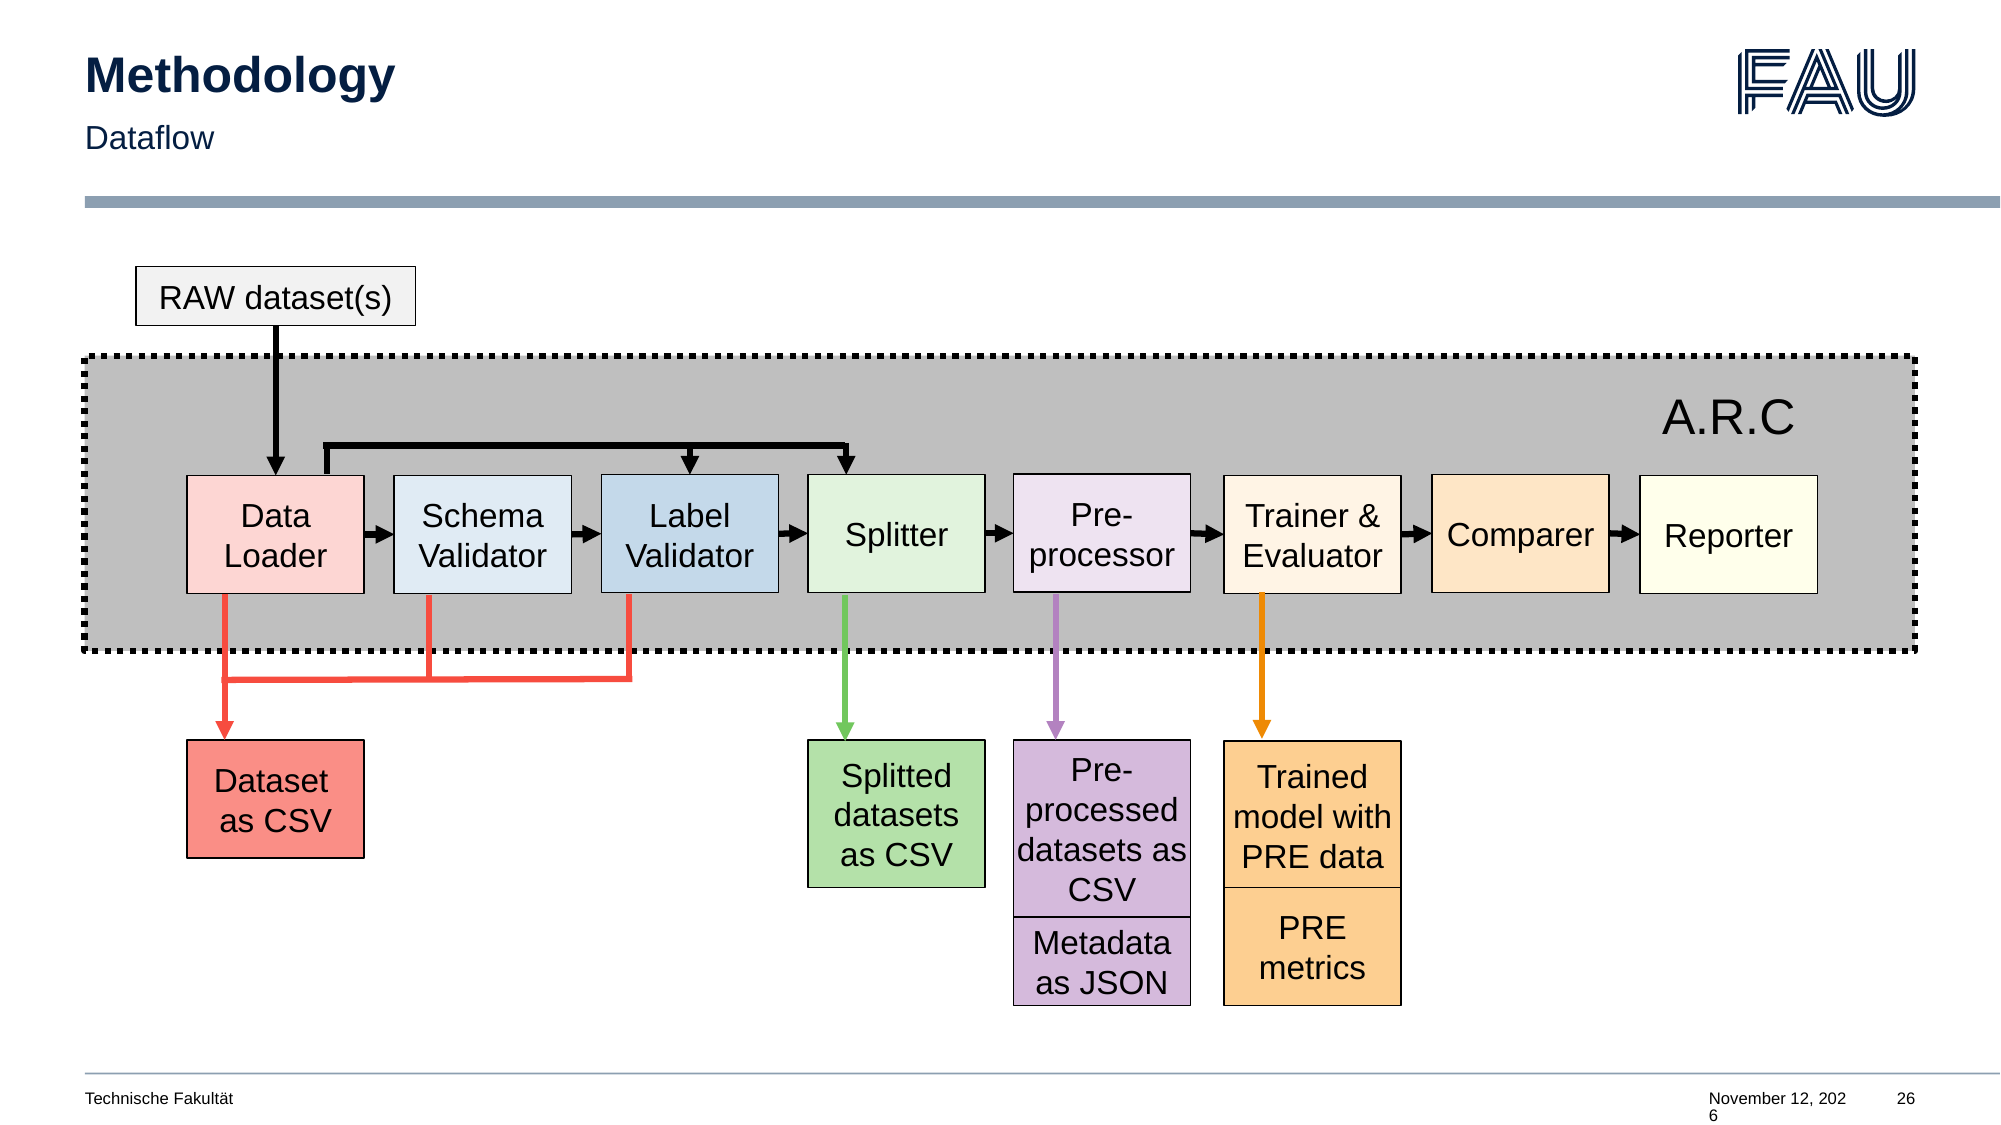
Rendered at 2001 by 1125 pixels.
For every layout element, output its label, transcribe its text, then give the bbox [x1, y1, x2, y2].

slide_number 26 [1883, 1088, 1916, 1109]
text_box Dataset as CSV [187, 739, 365, 858]
text_box [84, 355, 275, 651]
text_box RAW dataset(s) [136, 266, 416, 326]
text_box Label Validator [601, 474, 779, 593]
text_box Splitter [807, 474, 986, 593]
text_box Data Loader [187, 475, 365, 594]
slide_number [1708, 1088, 1849, 1109]
text_box Splitted datasets as CSV [807, 739, 986, 888]
text_box Pre-processed datasets as CSV [1013, 739, 1191, 916]
text_box A.R.C [1640, 355, 1818, 474]
text_box Schema Validator [394, 475, 572, 594]
text_box Reporter [1640, 475, 1818, 594]
text_box Trained model with PRE data [1224, 741, 1402, 887]
text_box [277, 355, 1915, 651]
title Methodology [85, 49, 1208, 104]
text_box PRE metrics [1224, 887, 1402, 1006]
text_box Metadata as JSON [1013, 916, 1191, 1006]
footer Technische Fakultät [85, 1088, 983, 1109]
text_box [228, 536, 429, 651]
text_box Trainer & Evaluator [1224, 475, 1402, 594]
text_box Pre- processor [1013, 474, 1191, 593]
list Dataflow [85, 112, 1208, 154]
text_box Comparer [1432, 474, 1610, 593]
